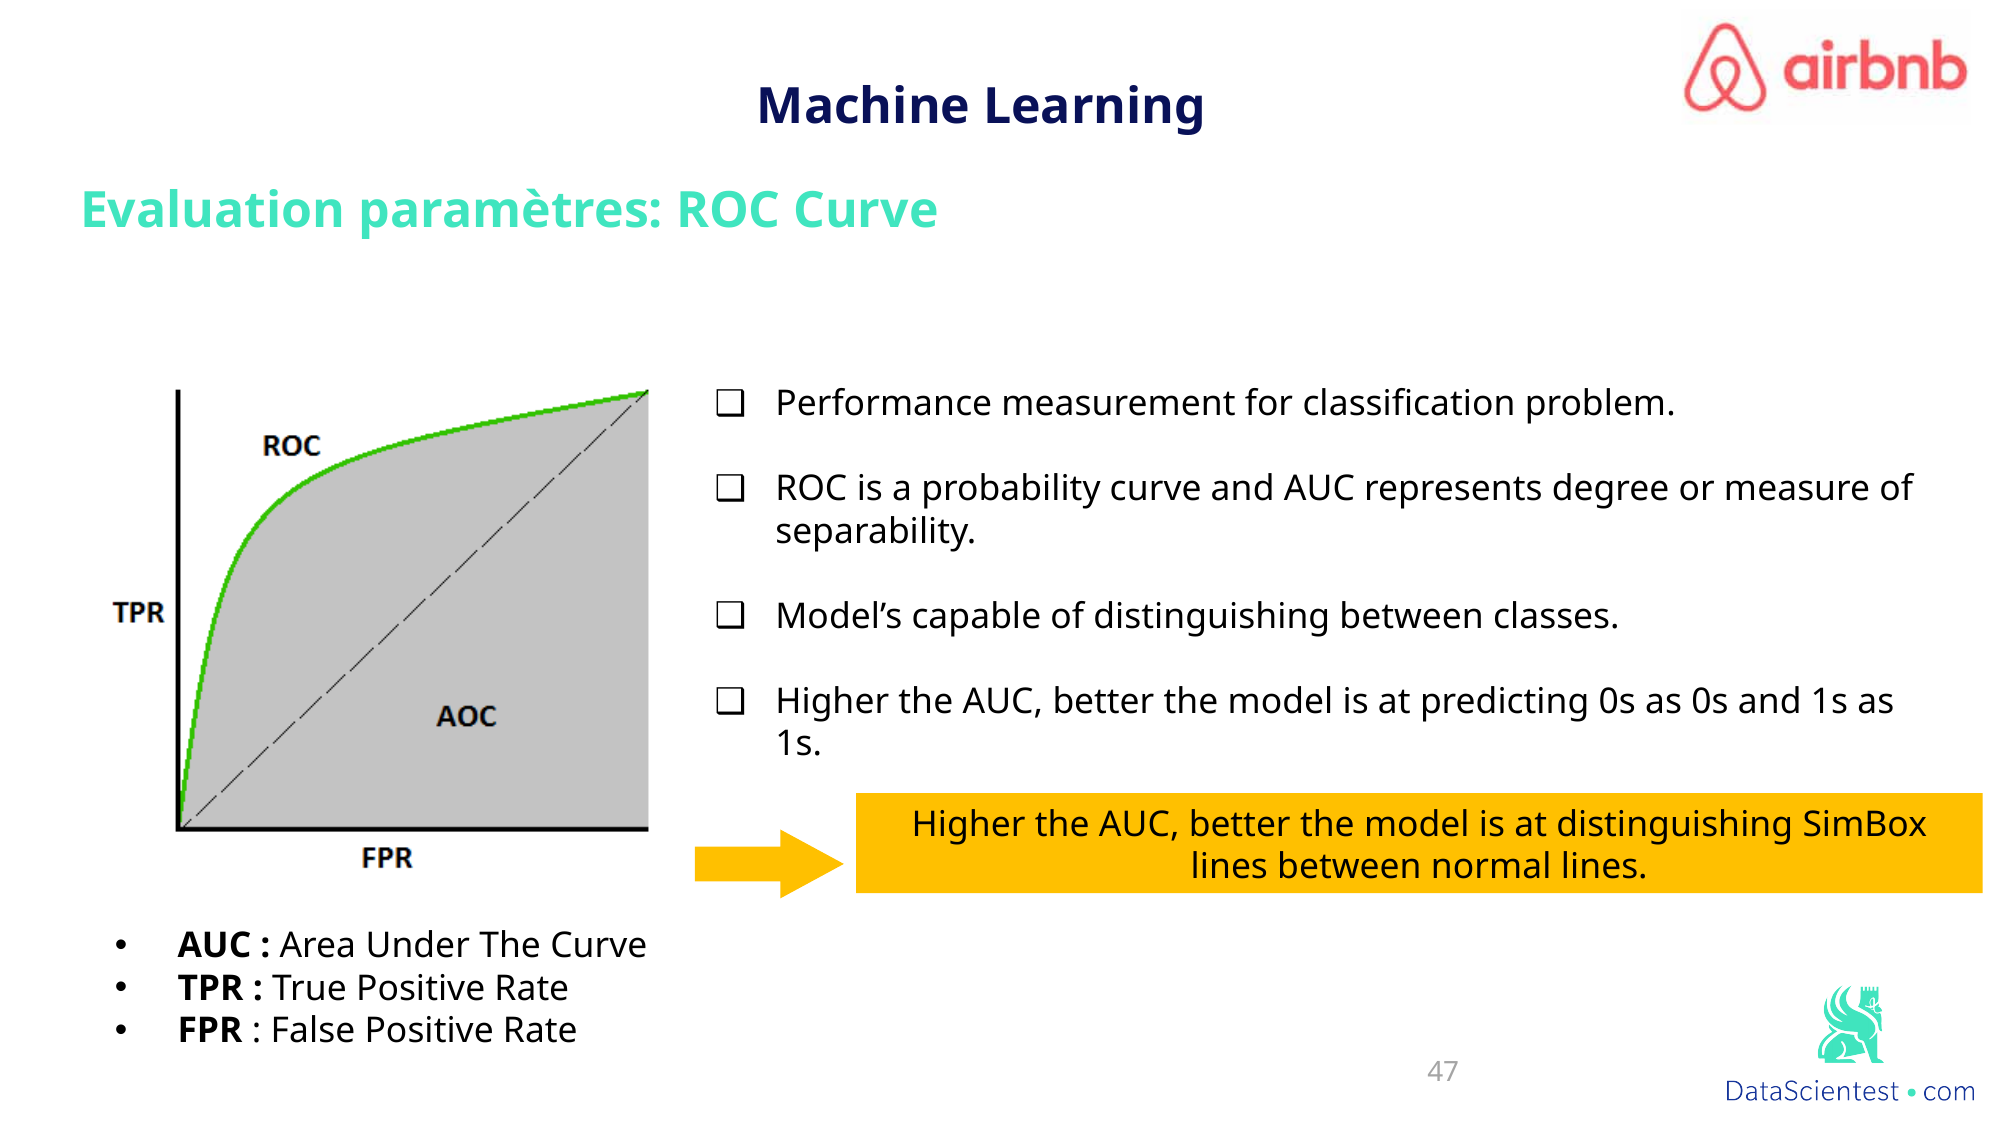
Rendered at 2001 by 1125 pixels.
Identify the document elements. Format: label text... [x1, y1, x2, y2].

title Evaluation paramètres: ROC Curve [64, 128, 1608, 294]
picture [1727, 985, 1974, 1101]
text_box AUC : Area Under The Curve TPR : True Positive Rate FPR : False Positive Rate [99, 915, 666, 1101]
picture [99, 368, 667, 887]
text_box [695, 830, 843, 898]
text_box Performance measurement for classification problem. ROC is a probability curve and AUC represents degree or measure of separability. Model’s capable of distinguishing between classes. Higher the AUC, better the model is at predicting 0s as 0s and 1s as 1s. [697, 372, 1964, 771]
slide_number 47 [1412, 1042, 1723, 1103]
text_box Higher the AUC, better the model is at distinguishing SimBox lines between normal lines. [856, 793, 1983, 894]
text_box Machine Learning [756, 73, 1391, 128]
picture [1681, 9, 1971, 125]
